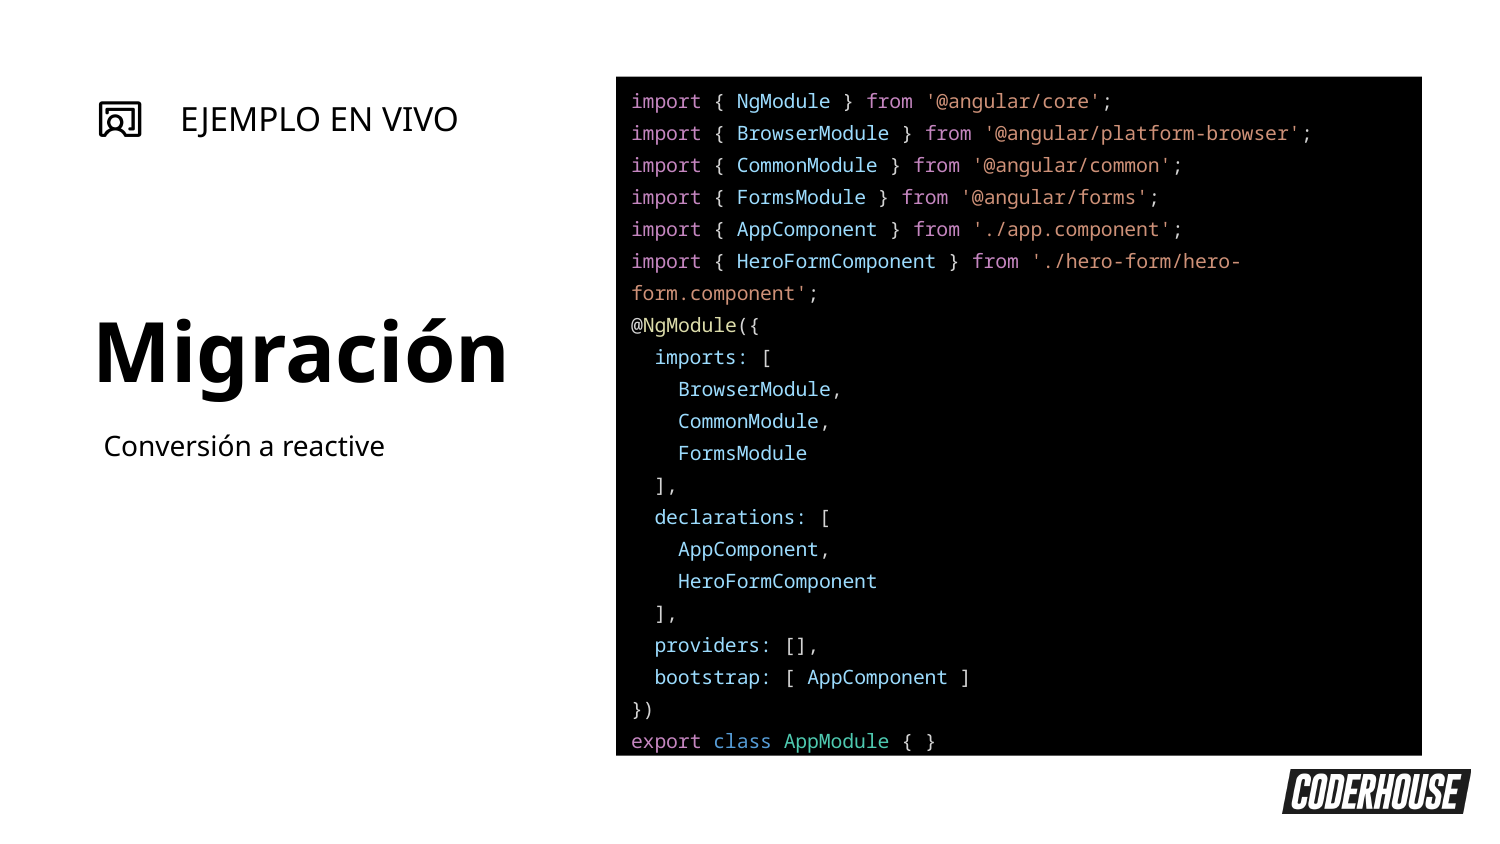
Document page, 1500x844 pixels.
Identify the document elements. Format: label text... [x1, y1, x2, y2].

picture [1281, 769, 1471, 814]
text_box Conversión a reactive [88, 413, 493, 478]
text_box Migración [77, 295, 597, 416]
text_box EJEMPLO EN VIVO [166, 83, 495, 154]
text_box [77, 76, 163, 162]
text_box import { NgModule } from '@angular/core'; import { BrowserModule } from '@angular/platform-browser'; import { CommonModule } from '@angular/common'; import { FormsModule } from '@angular/forms'; import { AppComponent } from './app.component'; import { HeroFormComponent } from './hero-form/hero-form.component'; @NgModule({ imports: [ BrowserModule, CommonModule, FormsModule ], declarations: [ AppComponent, HeroFormComponent ], providers: [], bootstrap: [ AppComponent ] }) export class AppModule { } [616, 76, 1422, 756]
